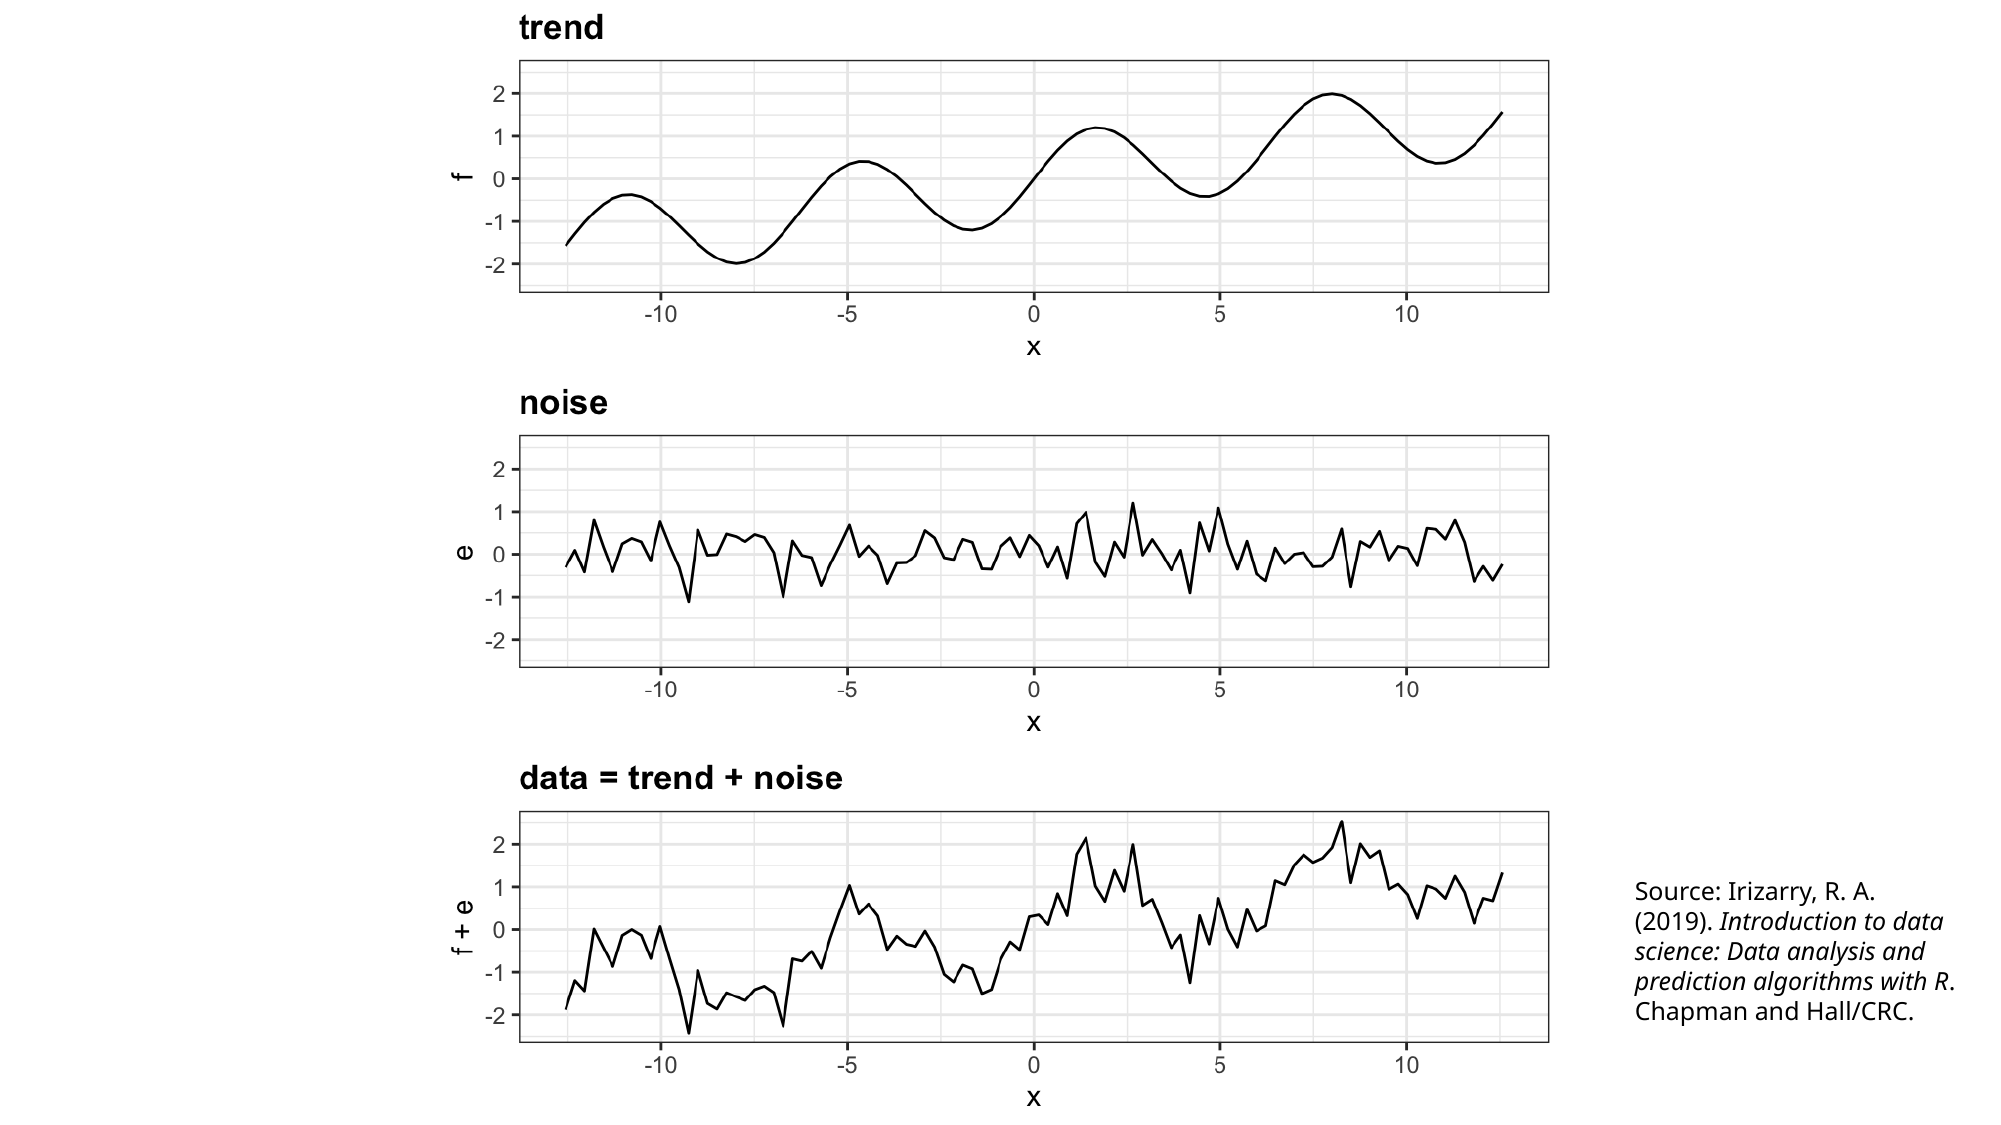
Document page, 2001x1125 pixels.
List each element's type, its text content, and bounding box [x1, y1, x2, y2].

picture [436, 0, 1563, 1125]
text_box Source: Irizarry, R. A. (2019). Introduction to data science: Data analysis and prediction algorithms with R. Chapman and Hall/CRC. [1619, 868, 2000, 1033]
